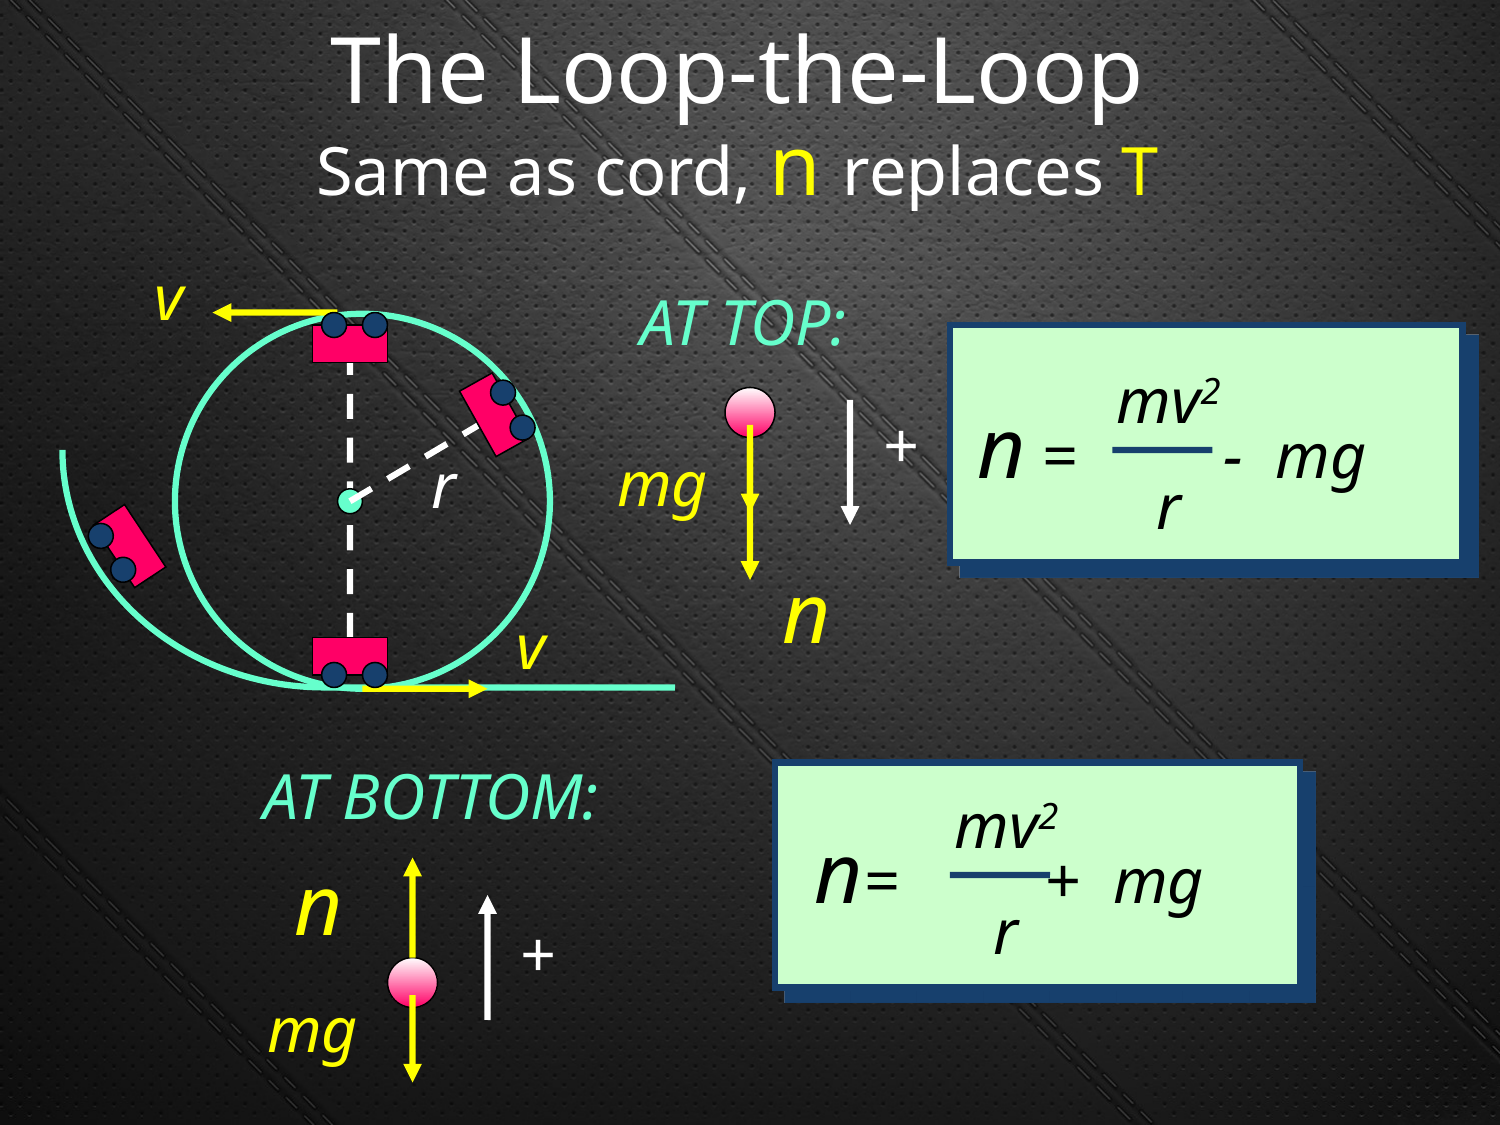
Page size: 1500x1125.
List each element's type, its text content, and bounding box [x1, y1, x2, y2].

title The Loop-the-Loop Same as cord, n replaces T [137, 0, 1338, 238]
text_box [949, 324, 1463, 563]
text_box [62, 249, 675, 690]
text_box AT TOP: [675, 275, 913, 365]
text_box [774, 762, 1300, 988]
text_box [675, 387, 950, 668]
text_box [212, 749, 650, 1083]
picture [0, 0, 1500, 1125]
